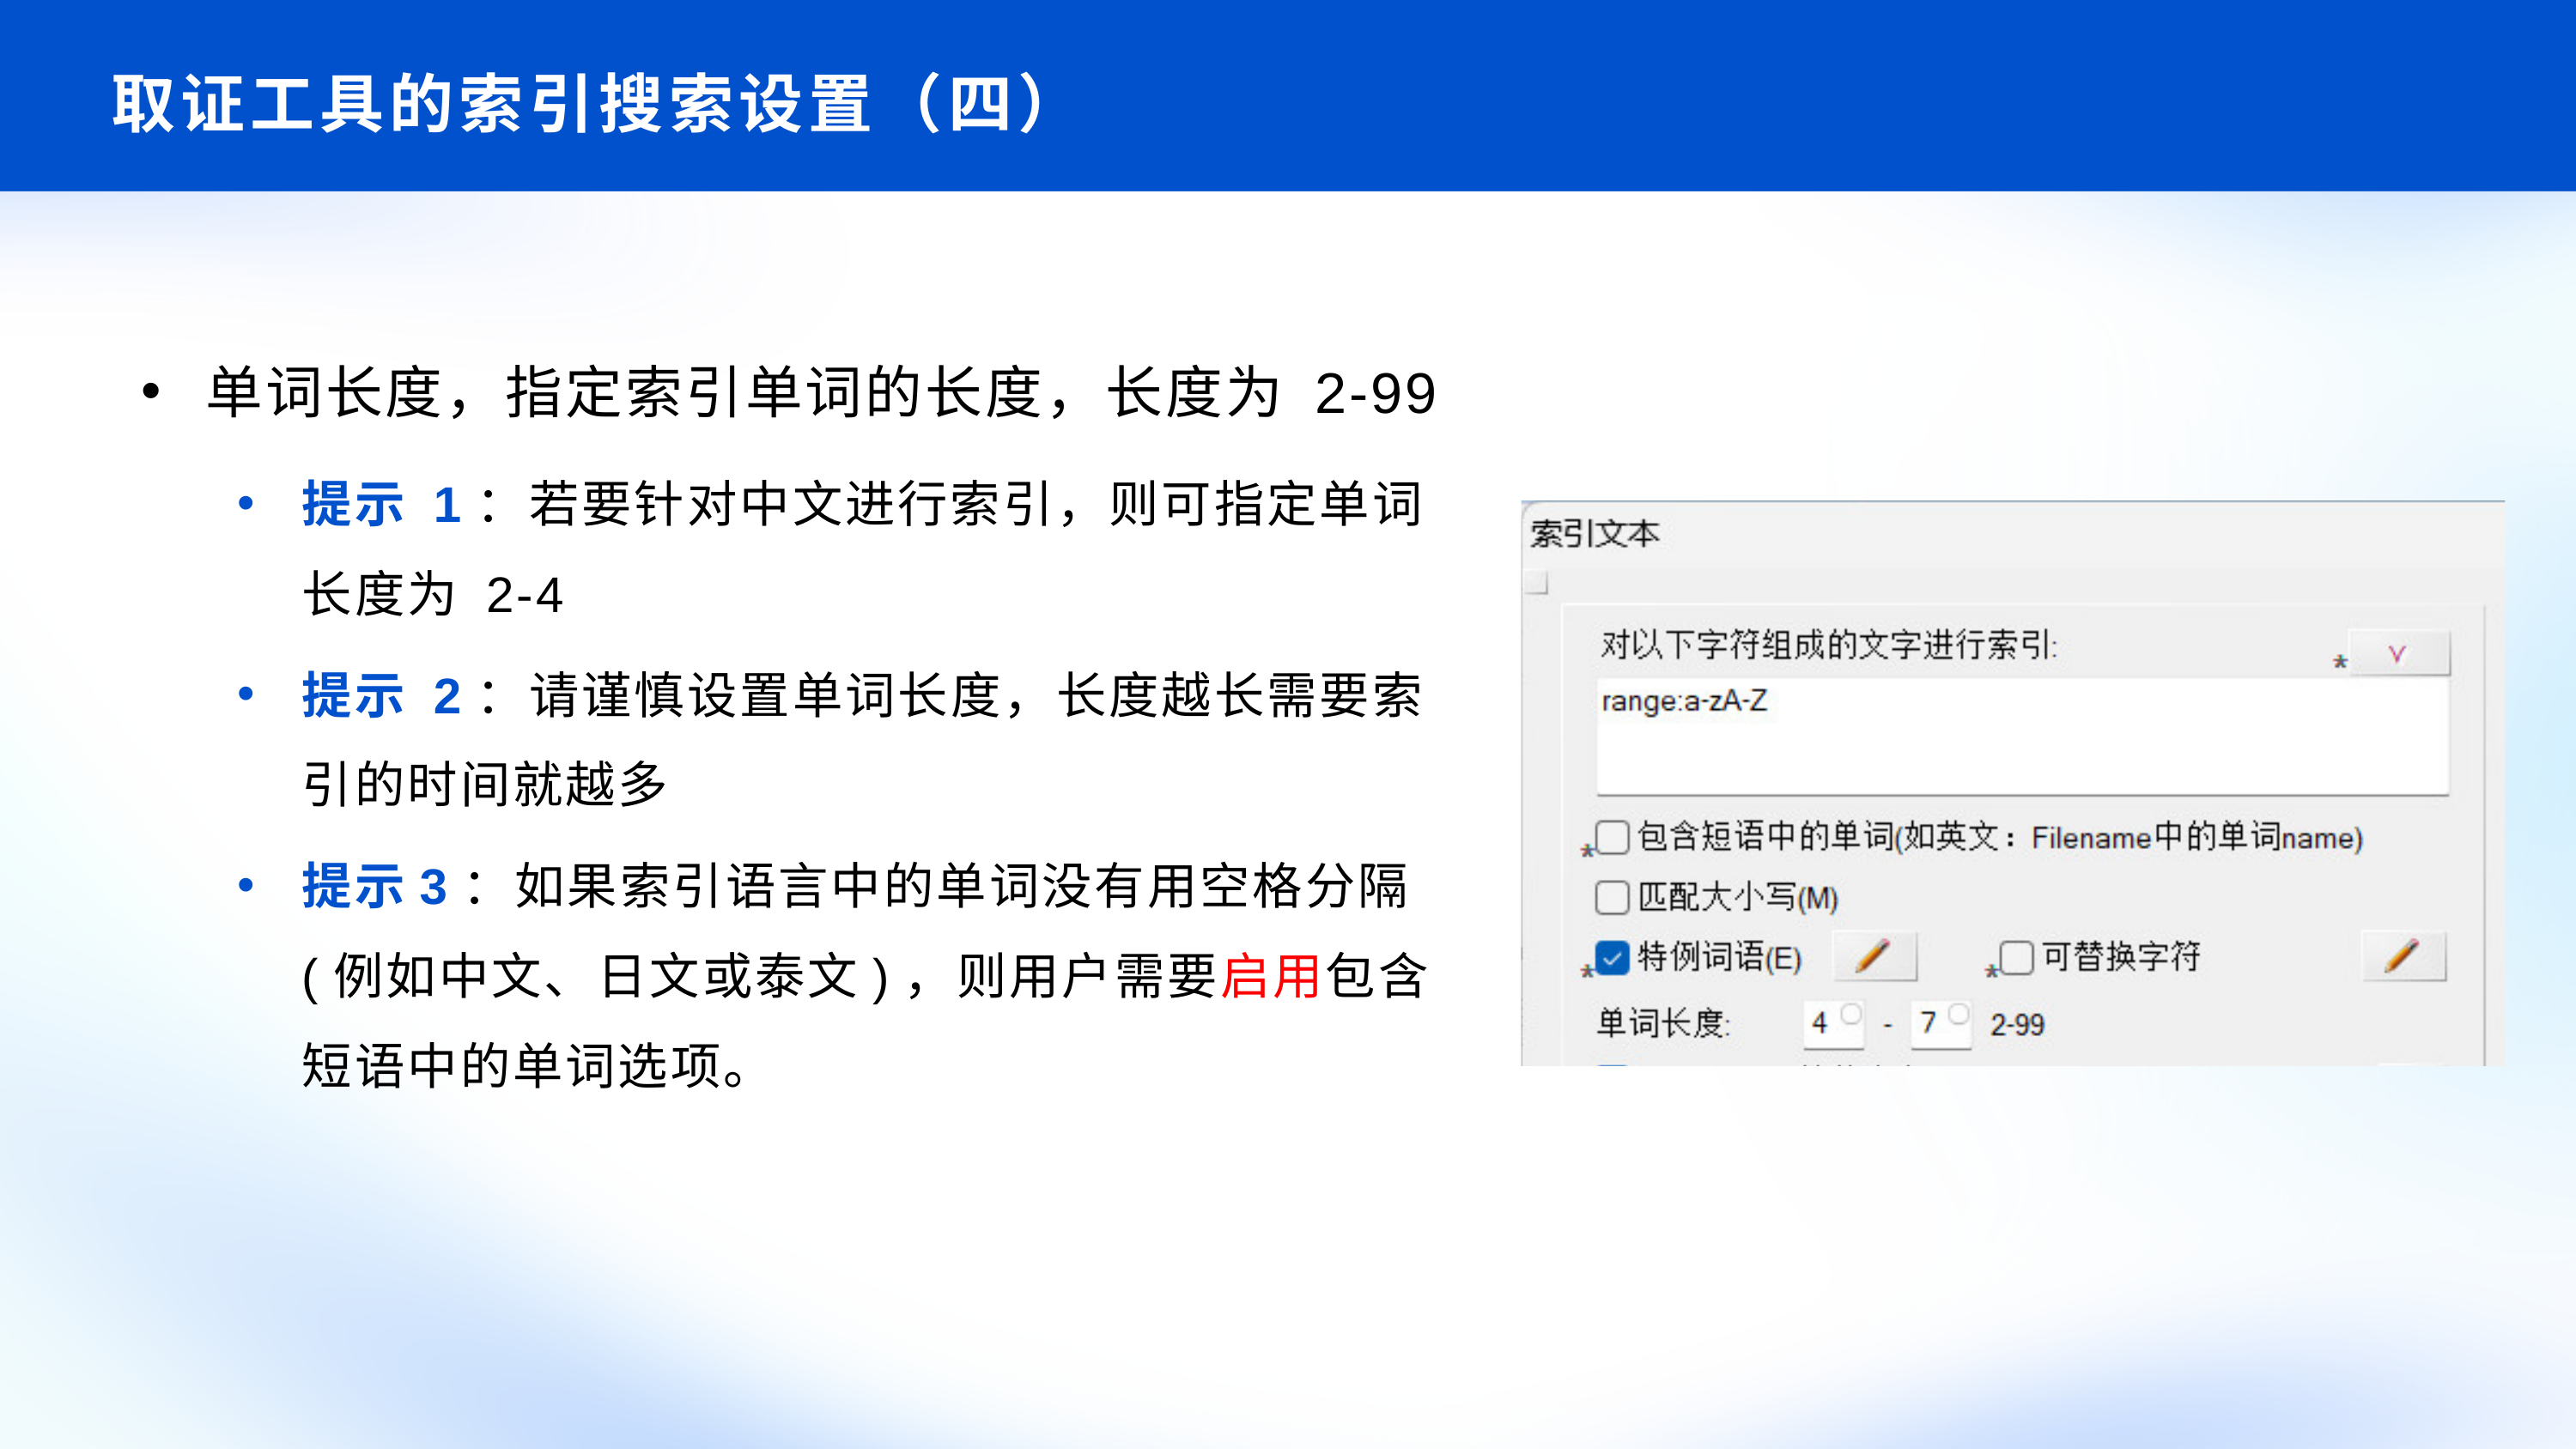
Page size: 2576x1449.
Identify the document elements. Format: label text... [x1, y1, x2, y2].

title 取证工具的索引搜索设置（四） [98, 27, 2416, 177]
list 单词长度，指定索引单词的长度，长度为 2-99 提示 1：若要针对中文进行索引，则可指定单词长度为 2-4 提示 2：请谨慎设置单词长度，长度越长需要索引的时间就越多 提示3：如果索引语言中的单词没有用空格分隔(例如中文、日文或泰文)，则用户需要启用包含短语中的单词选项。 [128, 314, 1481, 1320]
picture [1521, 500, 2506, 1066]
